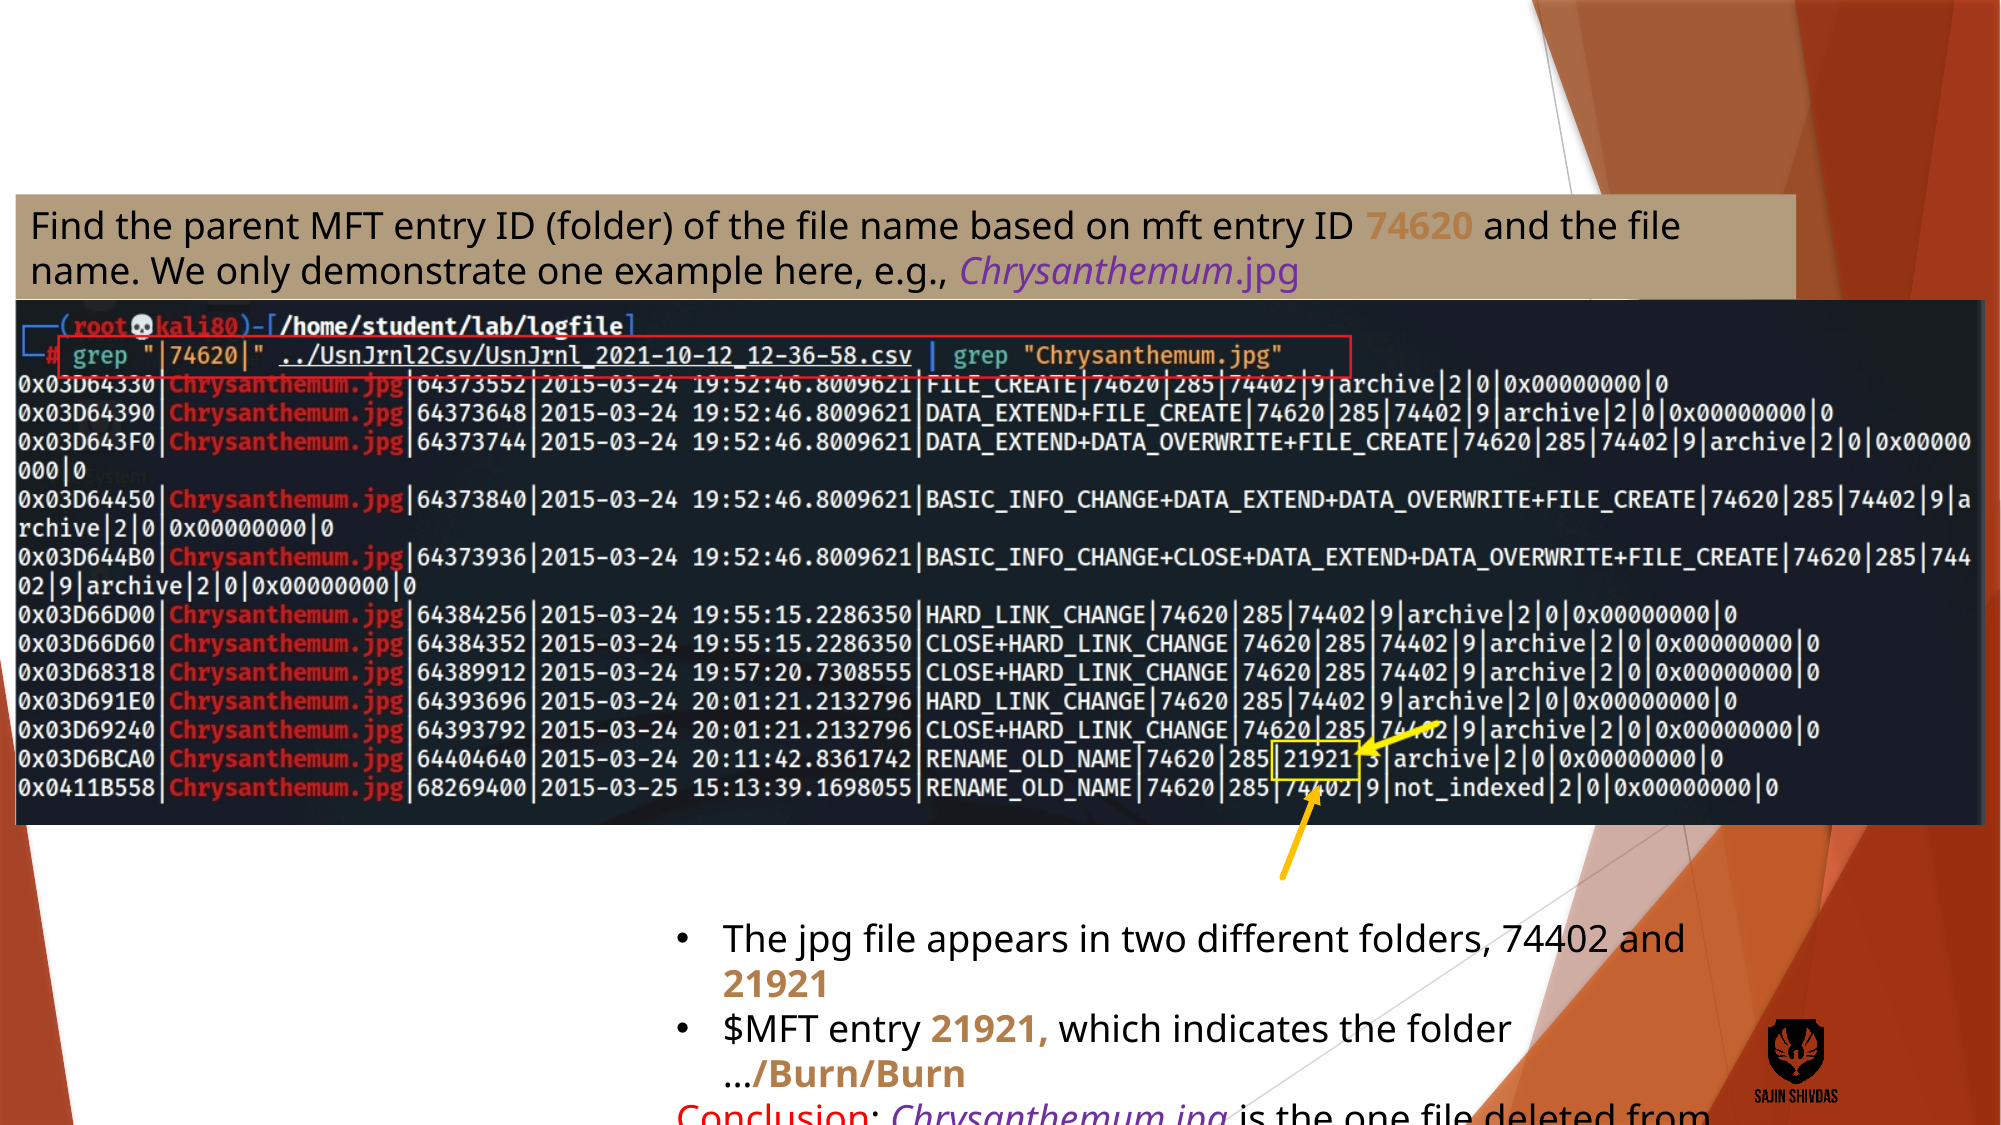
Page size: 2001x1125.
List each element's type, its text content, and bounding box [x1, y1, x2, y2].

text_box Find the parent MFT entry ID (folder) of the file name based on mft entry ID 74620 and the file name. We only demonstrate one example here, e.g., Chrysanthemum.jpg [15, 194, 1797, 299]
picture [14, 299, 1985, 825]
picture [1768, 1010, 1849, 1114]
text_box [1281, 784, 1320, 878]
text_box The jpg file appears in two different folders, 74402 and 21921 $MFT entry 21921, which indicates the folder …/Burn/Burn Conclusion: Chrysanthemum.jpg is the one file deleted from the folder [661, 907, 1768, 1125]
